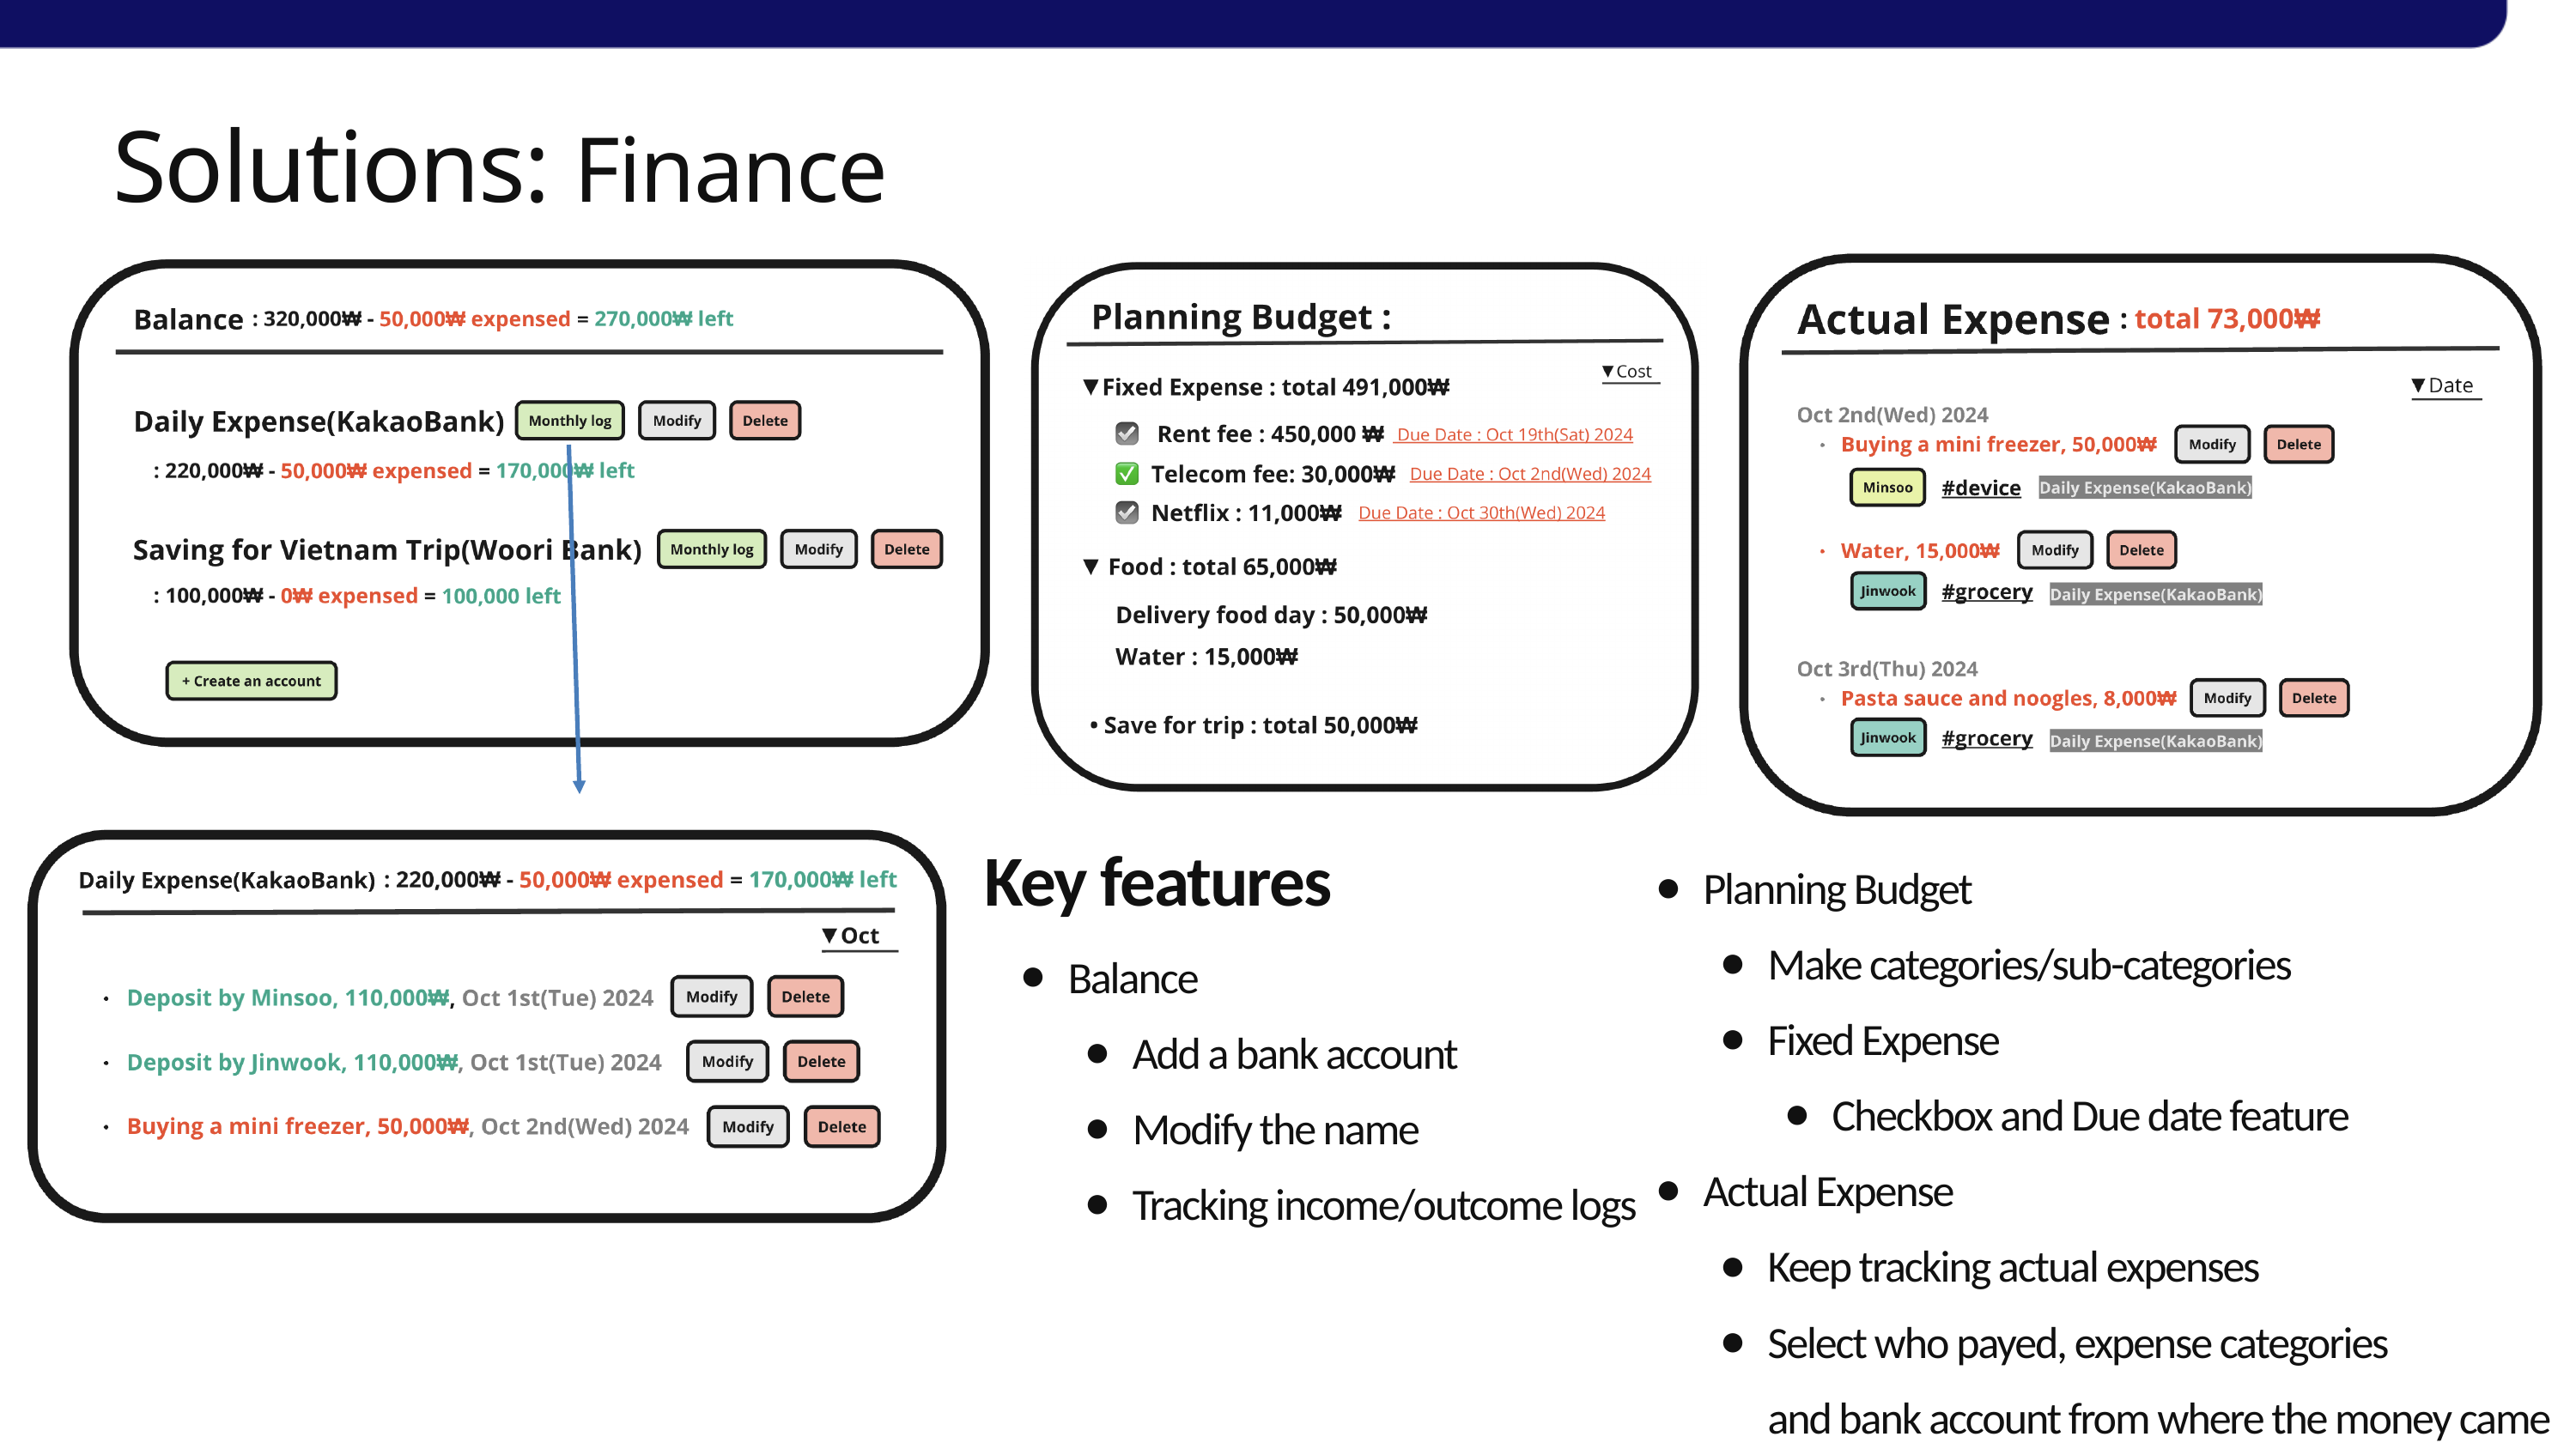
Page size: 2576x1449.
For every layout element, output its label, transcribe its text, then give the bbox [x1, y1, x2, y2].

picture [1731, 241, 2555, 827]
text_box Planning Budget Make categories/sub-categories Fixed Expense Checkbox and Due date feature Actual Expense Keep tracking actual expenses Select who payed, expense categories and bank account from where the money came [1642, 831, 2576, 1449]
picture [0, 0, 2508, 49]
picture [21, 817, 960, 1234]
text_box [568, 444, 580, 795]
text_box Balance Add a bank account Modify the name Tracking income/outcome logs [1019, 926, 1642, 1272]
picture [60, 246, 999, 760]
picture [1024, 256, 1707, 795]
text_box Solutions: Finance [112, 109, 1786, 247]
text_box Key features [984, 821, 1454, 972]
